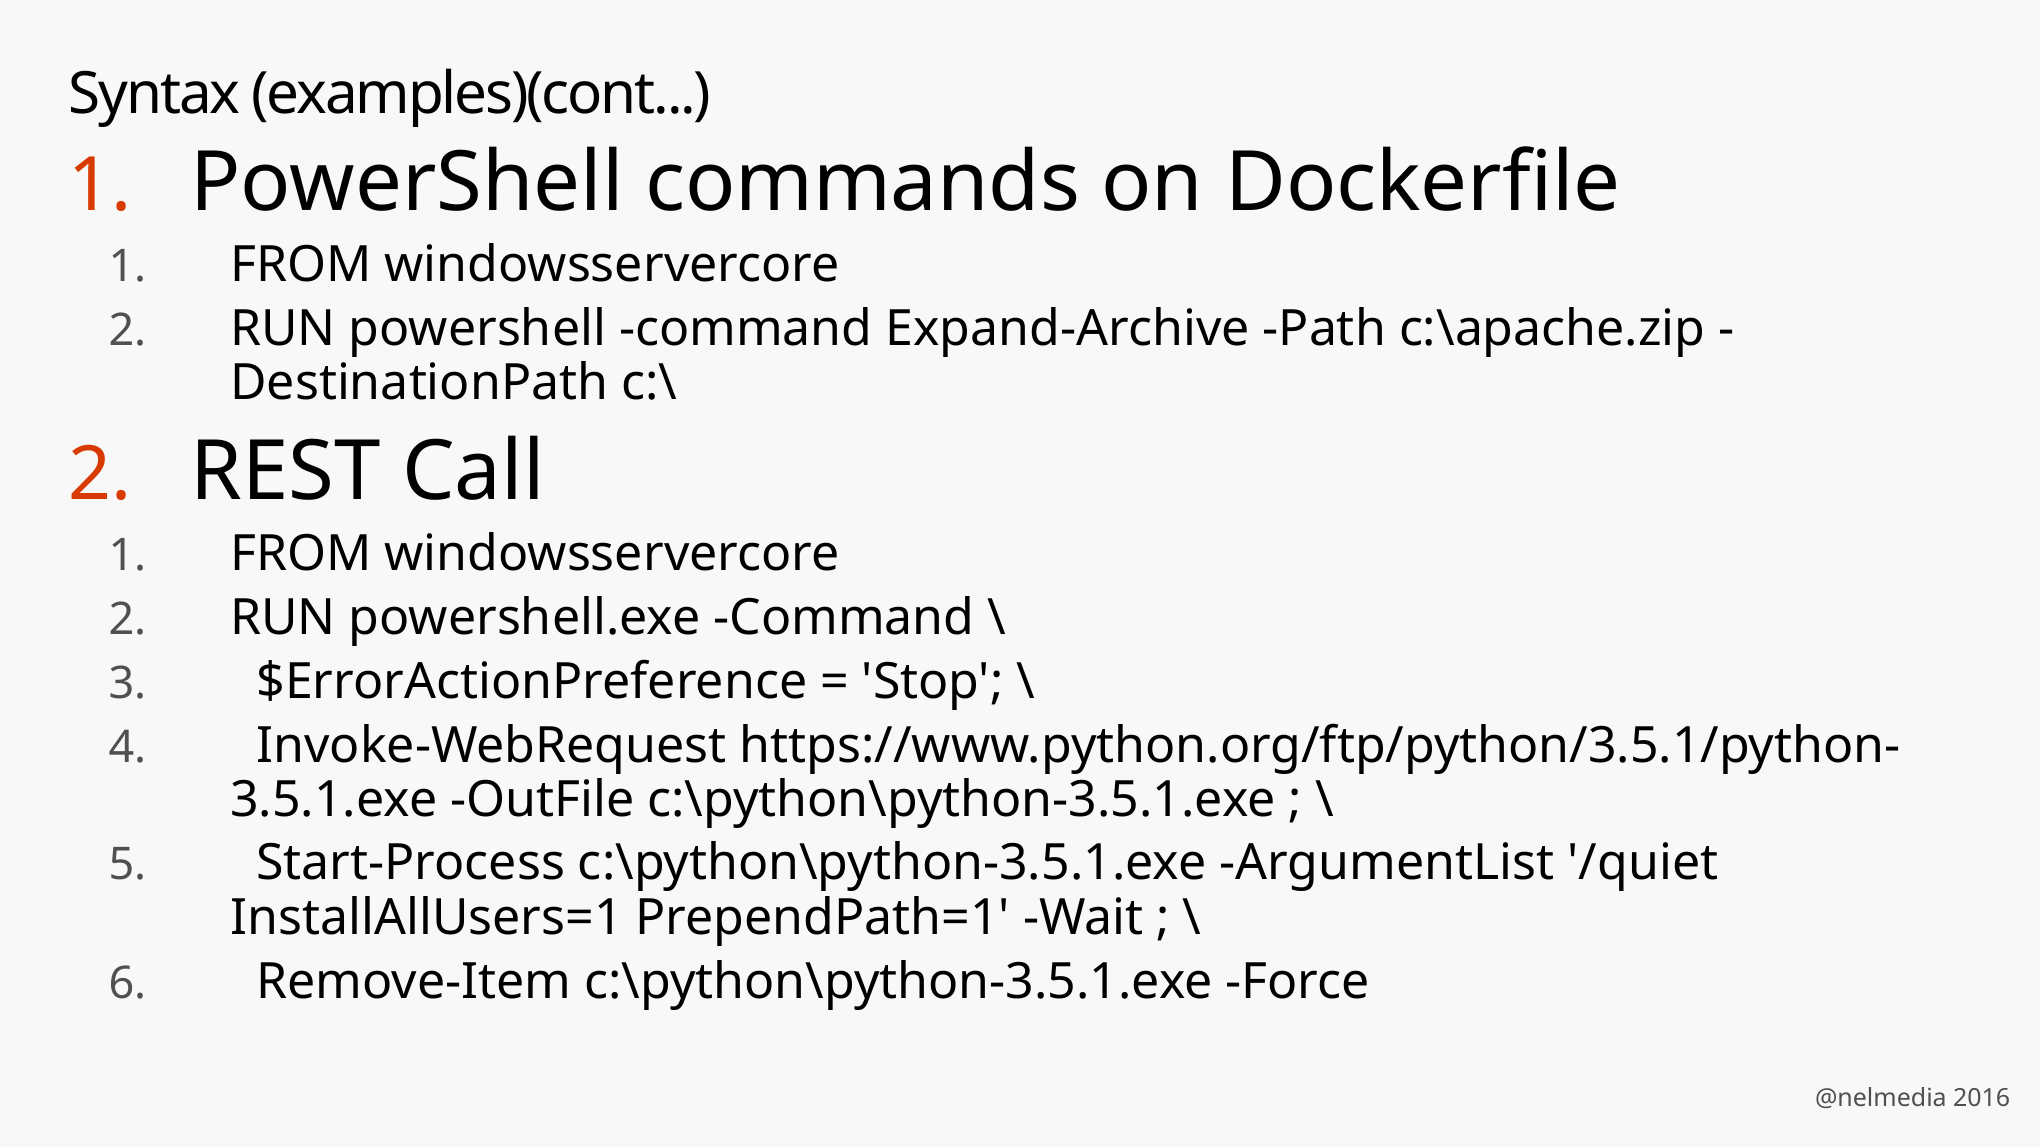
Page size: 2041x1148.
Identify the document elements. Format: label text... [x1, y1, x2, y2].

list PowerShell commands on Dockerfile FROM windowsservercore RUN powershell -command Expand-Archive -Path c:\apache.zip -DestinationPath c:\ REST Call FROM windowsservercore RUN powershell.exe -Command \ $ErrorActionPreference = 'Stop'; \ Invoke-WebRequest https://www.python.org/ftp/python/3.5.1/python-3.5.1.exe -OutFile c:\python\python-3.5.1.exe ; \ Start-Process c:\python\python-3.5.1.exe -ArgumentList '/quiet InstallAllUsers=1 PrependPath=1' -Wait ; \ Remove-Item c:\python\python-3.5.1.exe -Force [45, 199, 1996, 1053]
title Syntax (examples)(cont...) [45, 48, 1996, 199]
